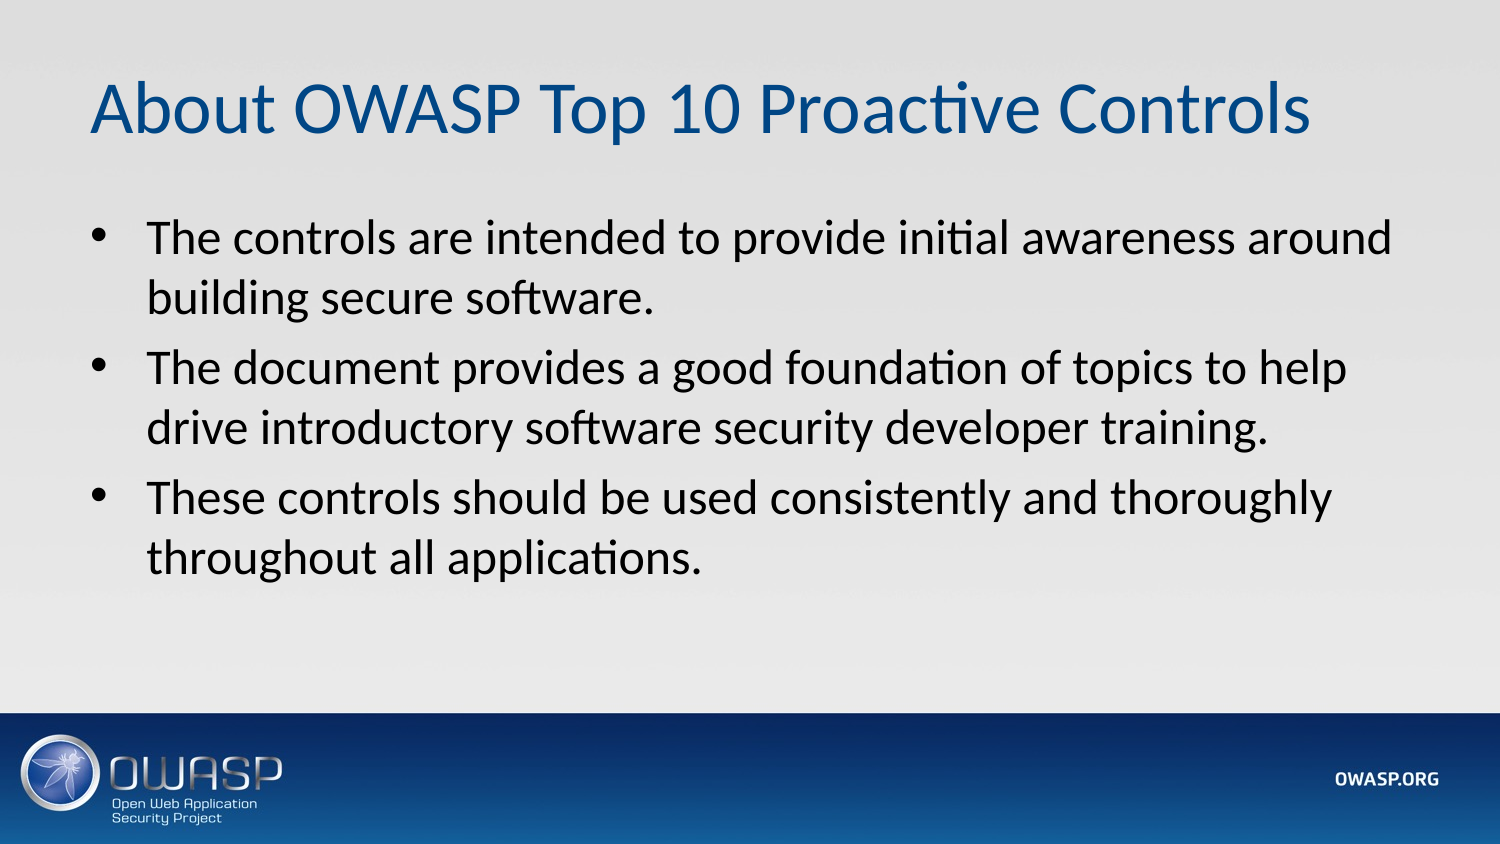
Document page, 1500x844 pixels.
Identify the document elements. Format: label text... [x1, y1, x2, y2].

list The controls are intended to provide initial awareness around building secure software. The document provides a good foundation of topics to help drive introductory software security developer training. These controls should be used consistently and thoroughly throughout all applications. [75, 196, 1425, 705]
picture [0, 0, 1500, 844]
title About OWASP Top 10 Proactive Controls [75, 33, 1425, 175]
